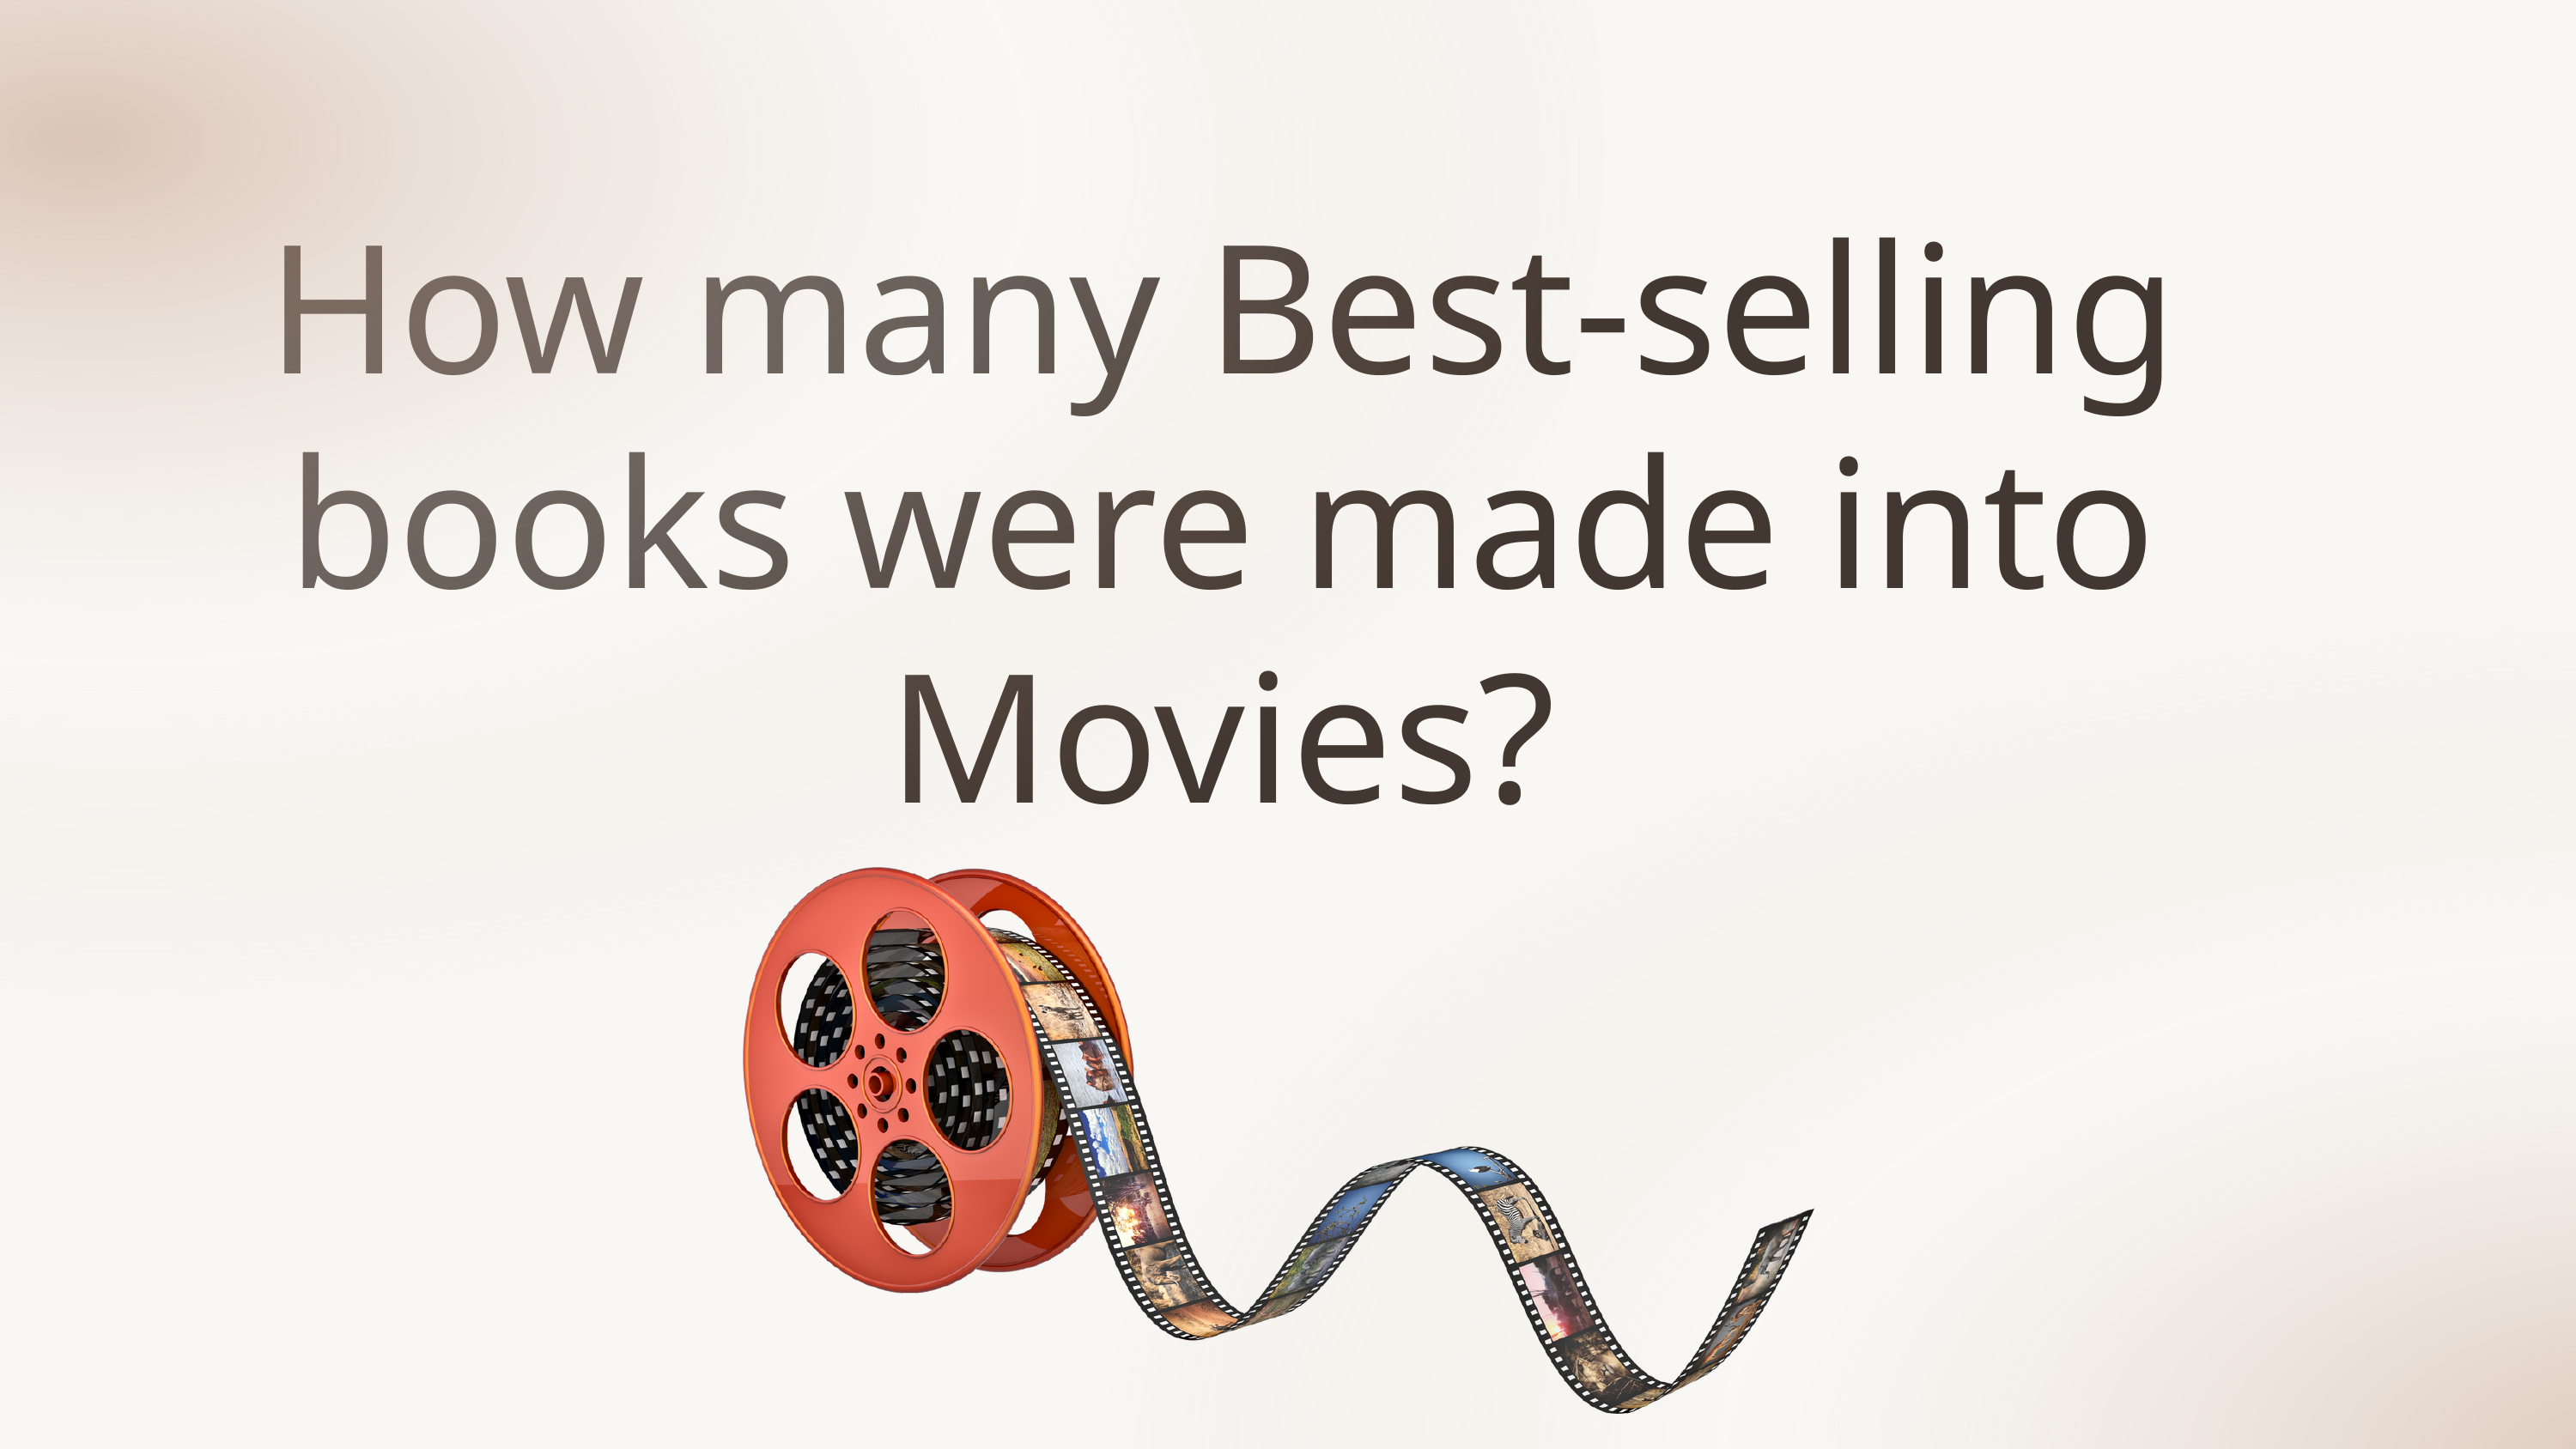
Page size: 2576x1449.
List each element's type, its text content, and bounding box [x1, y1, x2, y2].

text_box How many Best-selling books were made into Movies? [1611, 195, 2270, 340]
picture [0, 0, 2576, 1449]
